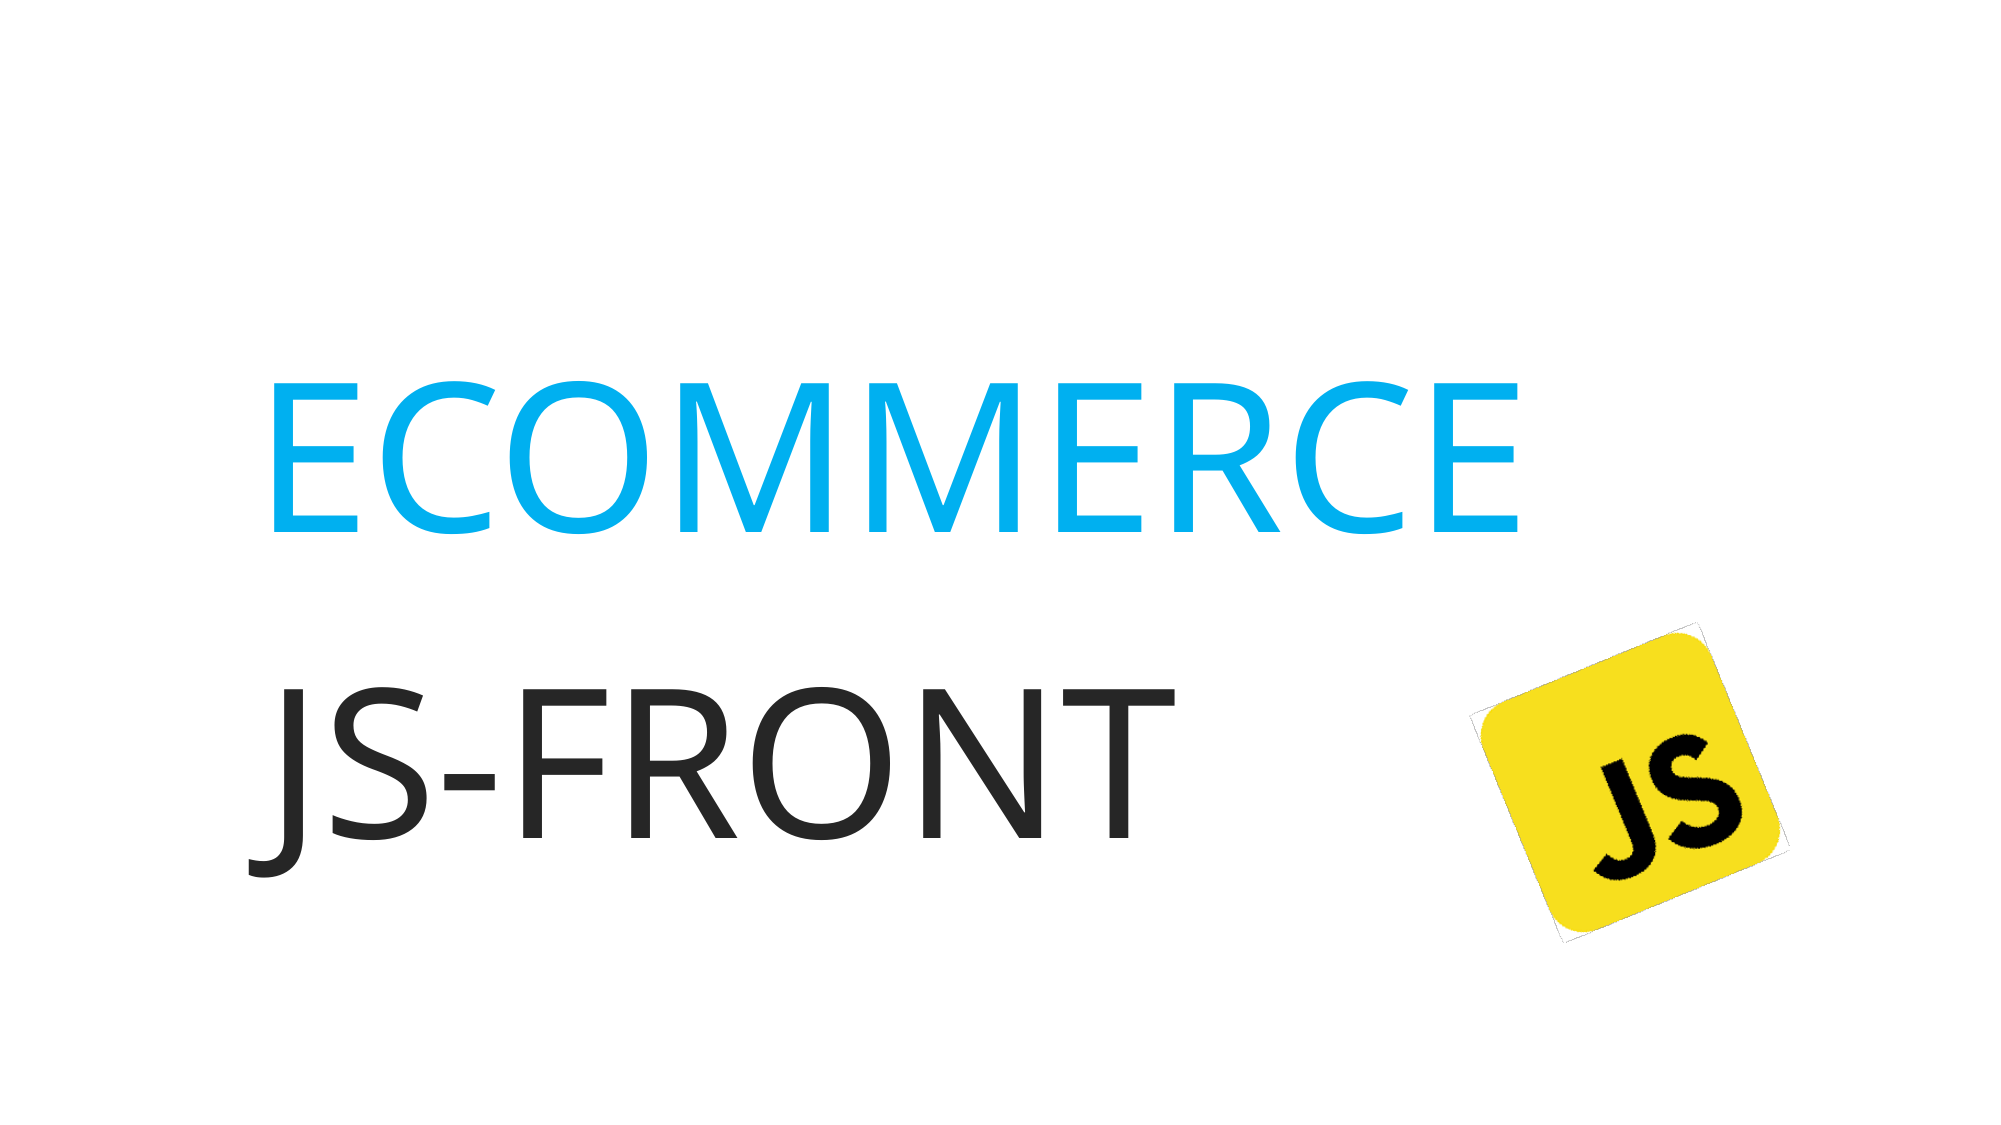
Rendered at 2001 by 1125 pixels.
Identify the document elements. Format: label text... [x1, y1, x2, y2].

text_box ECOMMERCE [239, 316, 1832, 582]
picture [1471, 622, 1790, 943]
text_box JS-FRONT [250, 622, 1679, 888]
